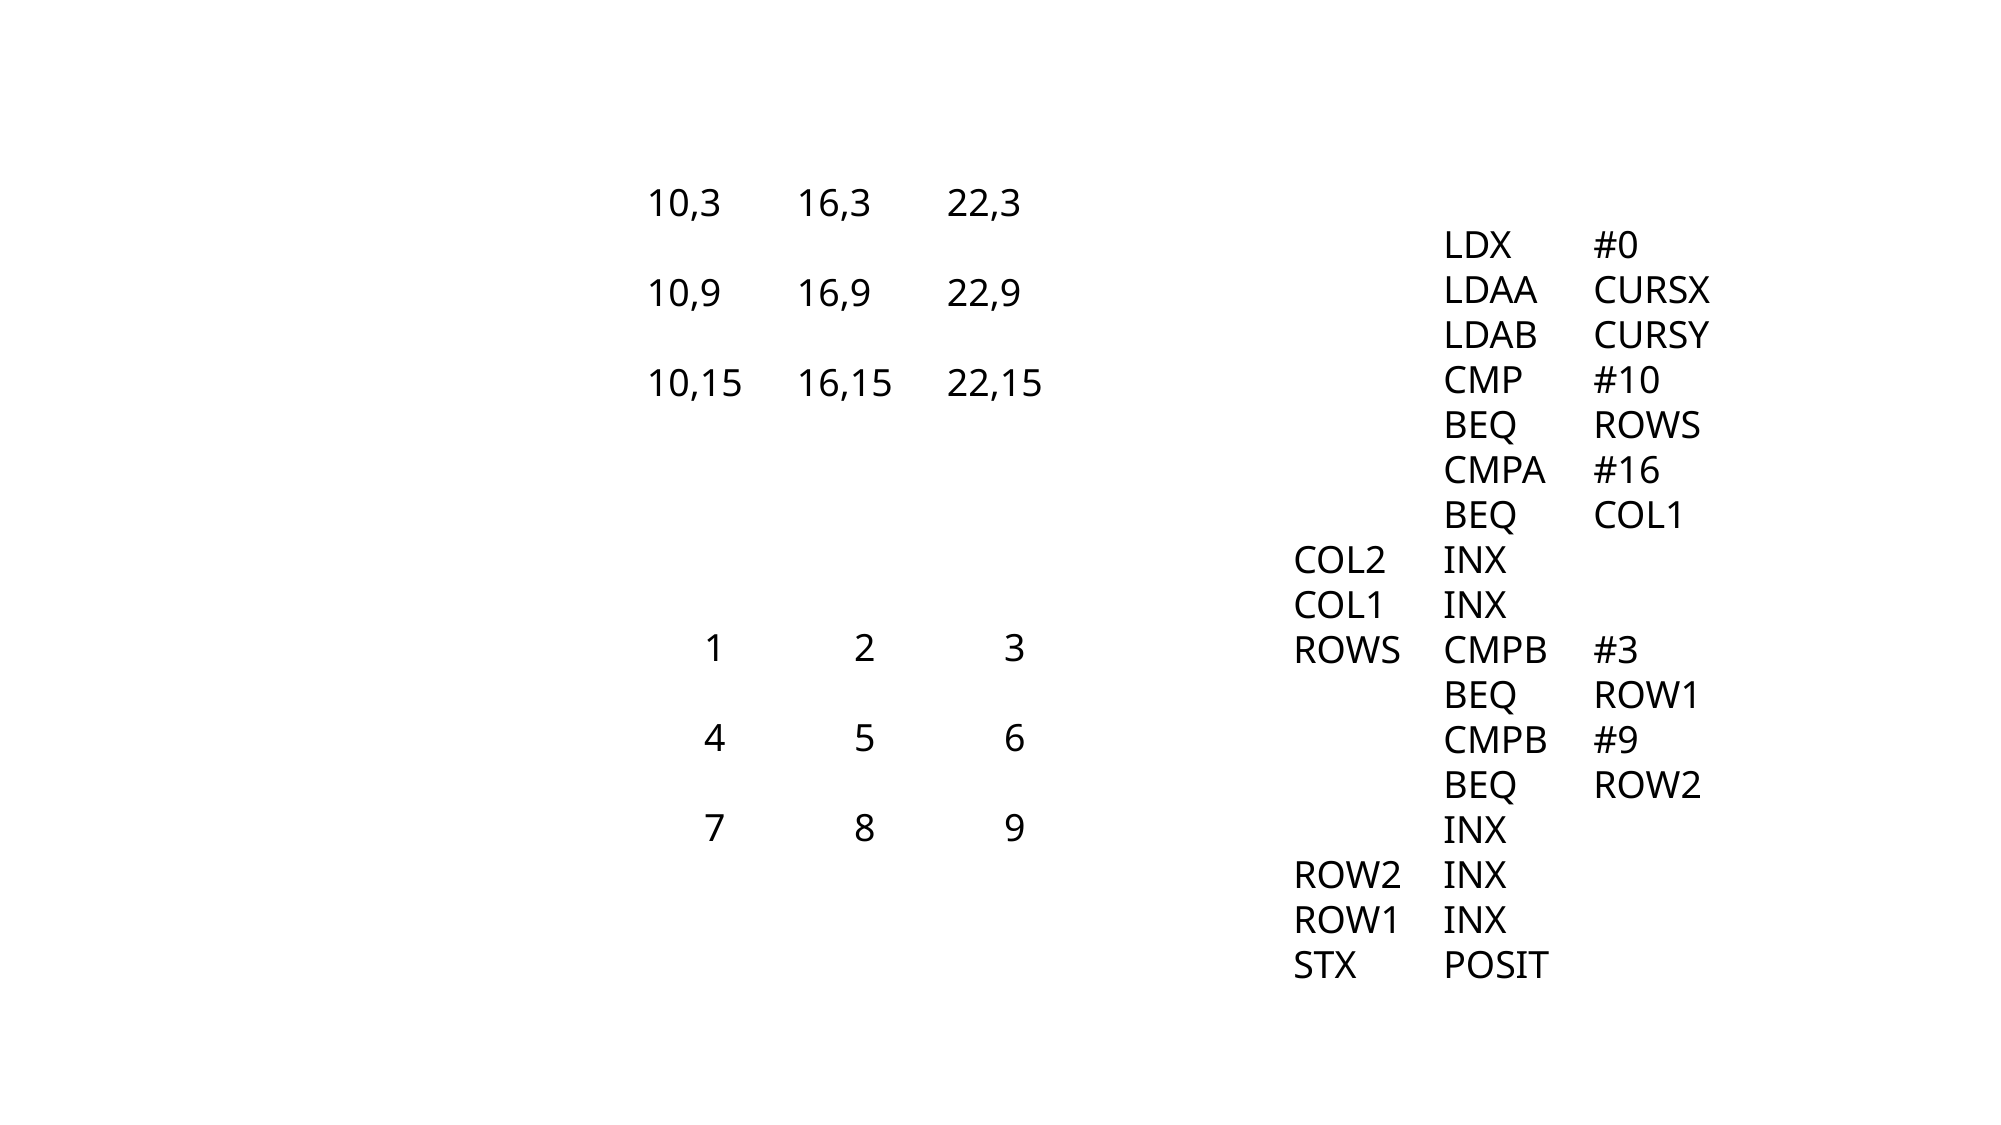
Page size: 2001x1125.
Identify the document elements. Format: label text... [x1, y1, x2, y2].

text_box 10,3 16,3 22,3 10,9 16,9 22,9 10,15 16,15 22,15 [632, 171, 1058, 411]
text_box 1 2 3 4 5 6 7 8 9 [689, 616, 1041, 856]
text_box LDX #0 LDAA CURSX LDAB CURSY CMP #10 BEQ ROWS CMPA #16 BEQ COL1 COL2 INX COL1 INX ROWS CMPB #3 BEQ ROW1 CMPB #9 BEQ ROW2 INX ROW2 INX ROW1 INX STX POSIT [1278, 214, 1726, 1084]
